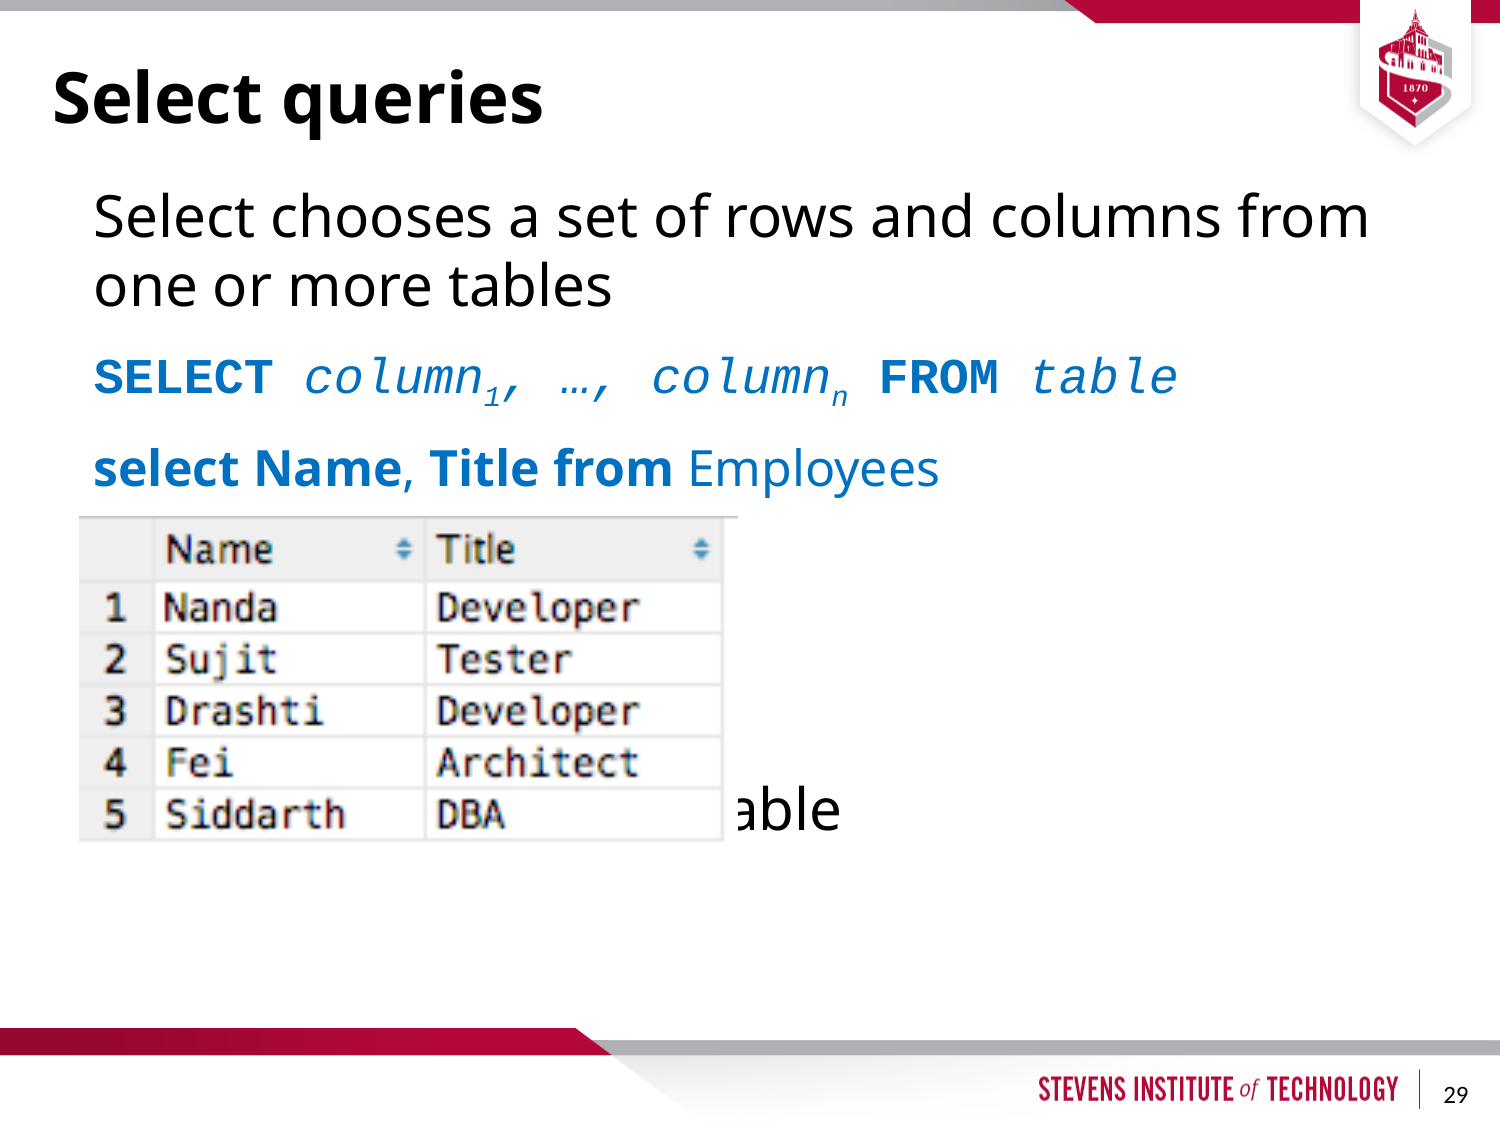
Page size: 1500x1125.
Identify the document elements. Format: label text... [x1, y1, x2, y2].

picture [0, 1028, 1500, 1125]
list Select chooses a set of rows and columns from one or more tables SELECT column1, …, columnn FROM table select Name, Title from Employees Select returns a result table [79, 171, 1400, 912]
picture [78, 515, 738, 850]
picture [0, 0, 1500, 160]
title Select queries [37, 45, 1338, 150]
slide_number 29 [1428, 1071, 1490, 1108]
